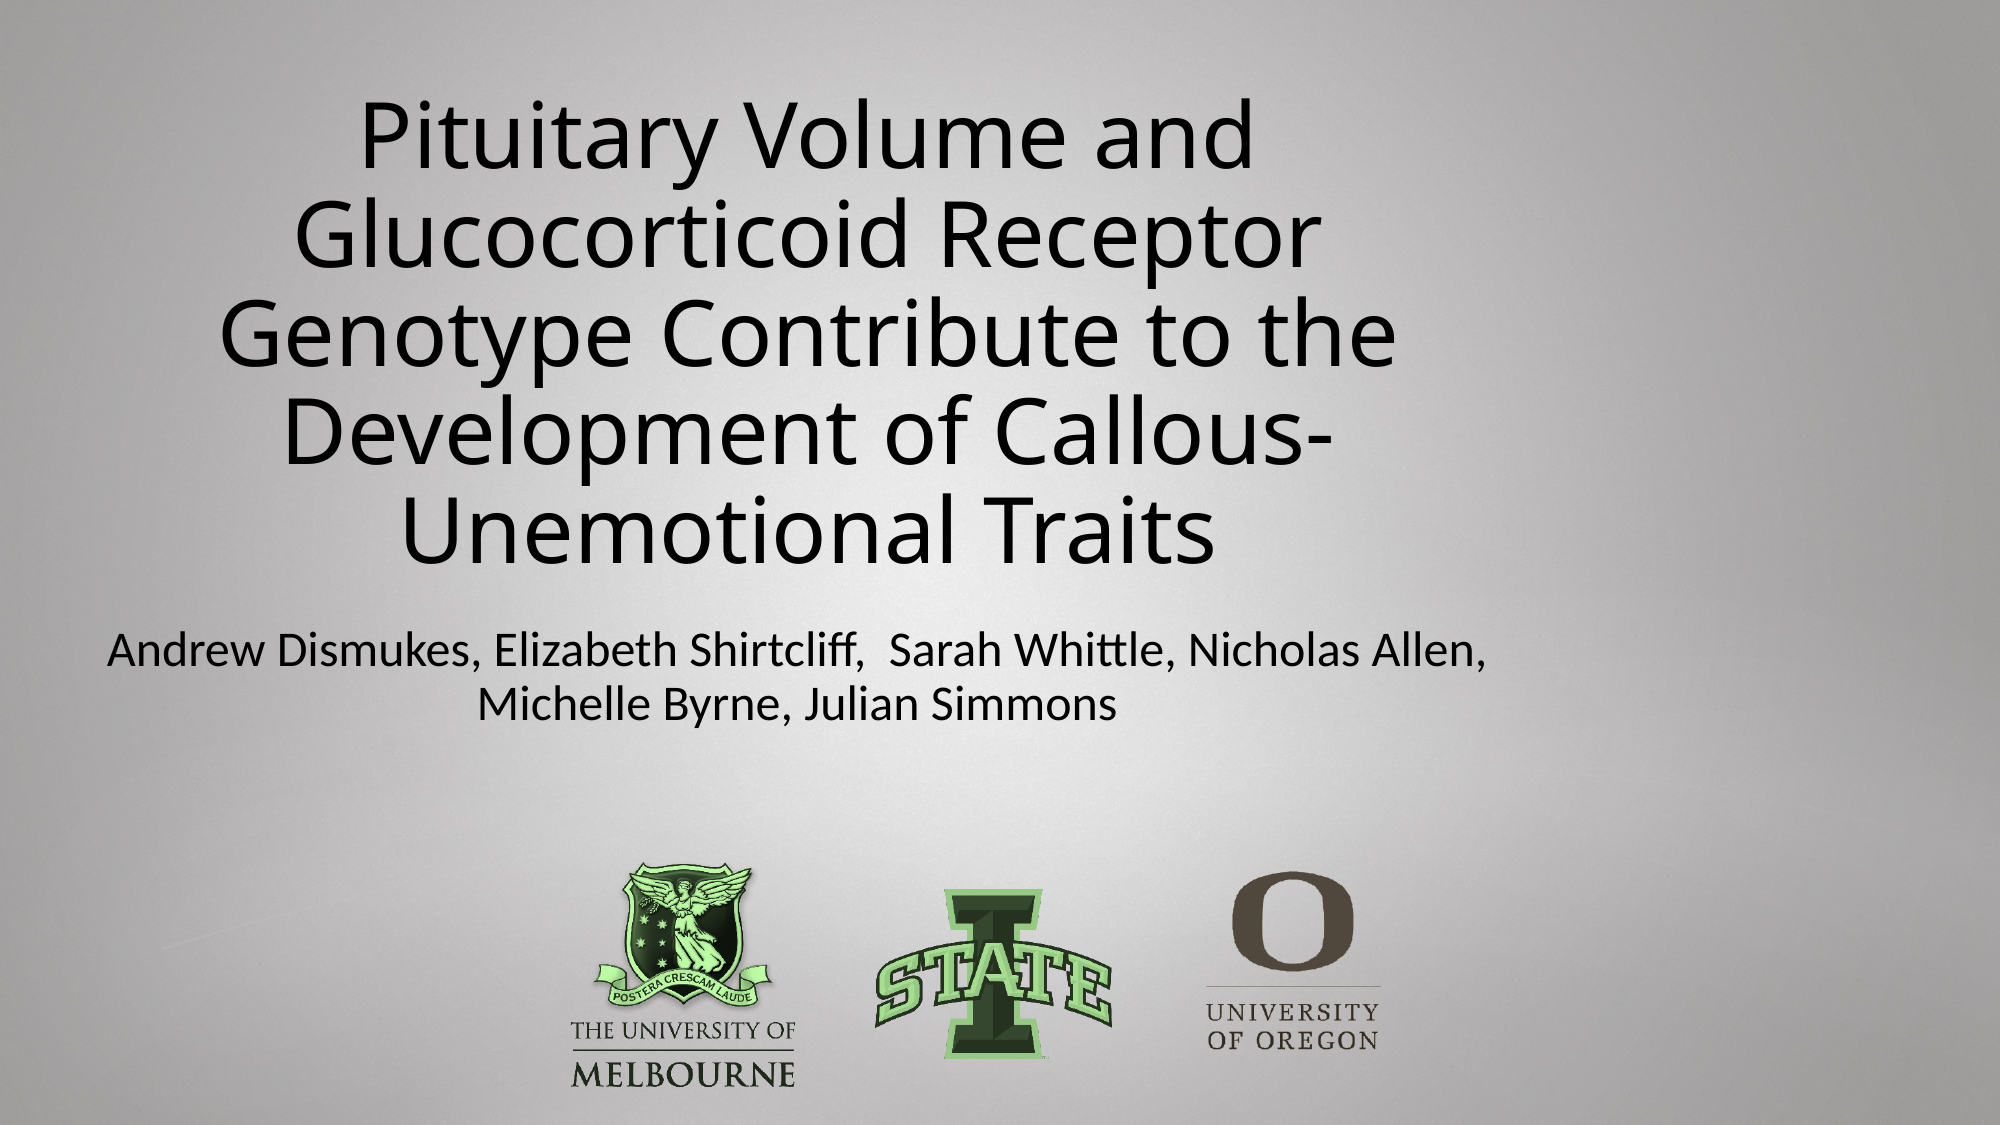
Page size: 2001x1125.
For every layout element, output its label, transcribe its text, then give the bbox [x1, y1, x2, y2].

picture [568, 858, 798, 1090]
subtitle Andrew Dismukes, Elizabeth Shirtcliff, Sarah Whittle, Nicholas Allen, Michelle Byrne, Julian Simmons [73, 615, 1522, 758]
picture [875, 889, 1112, 1059]
title Pituitary Volume and Glucocorticoid Receptor Genotype Contribute to the Development of Callous-Unemotional Traits [73, 0, 1544, 592]
picture [1201, 858, 1383, 1090]
